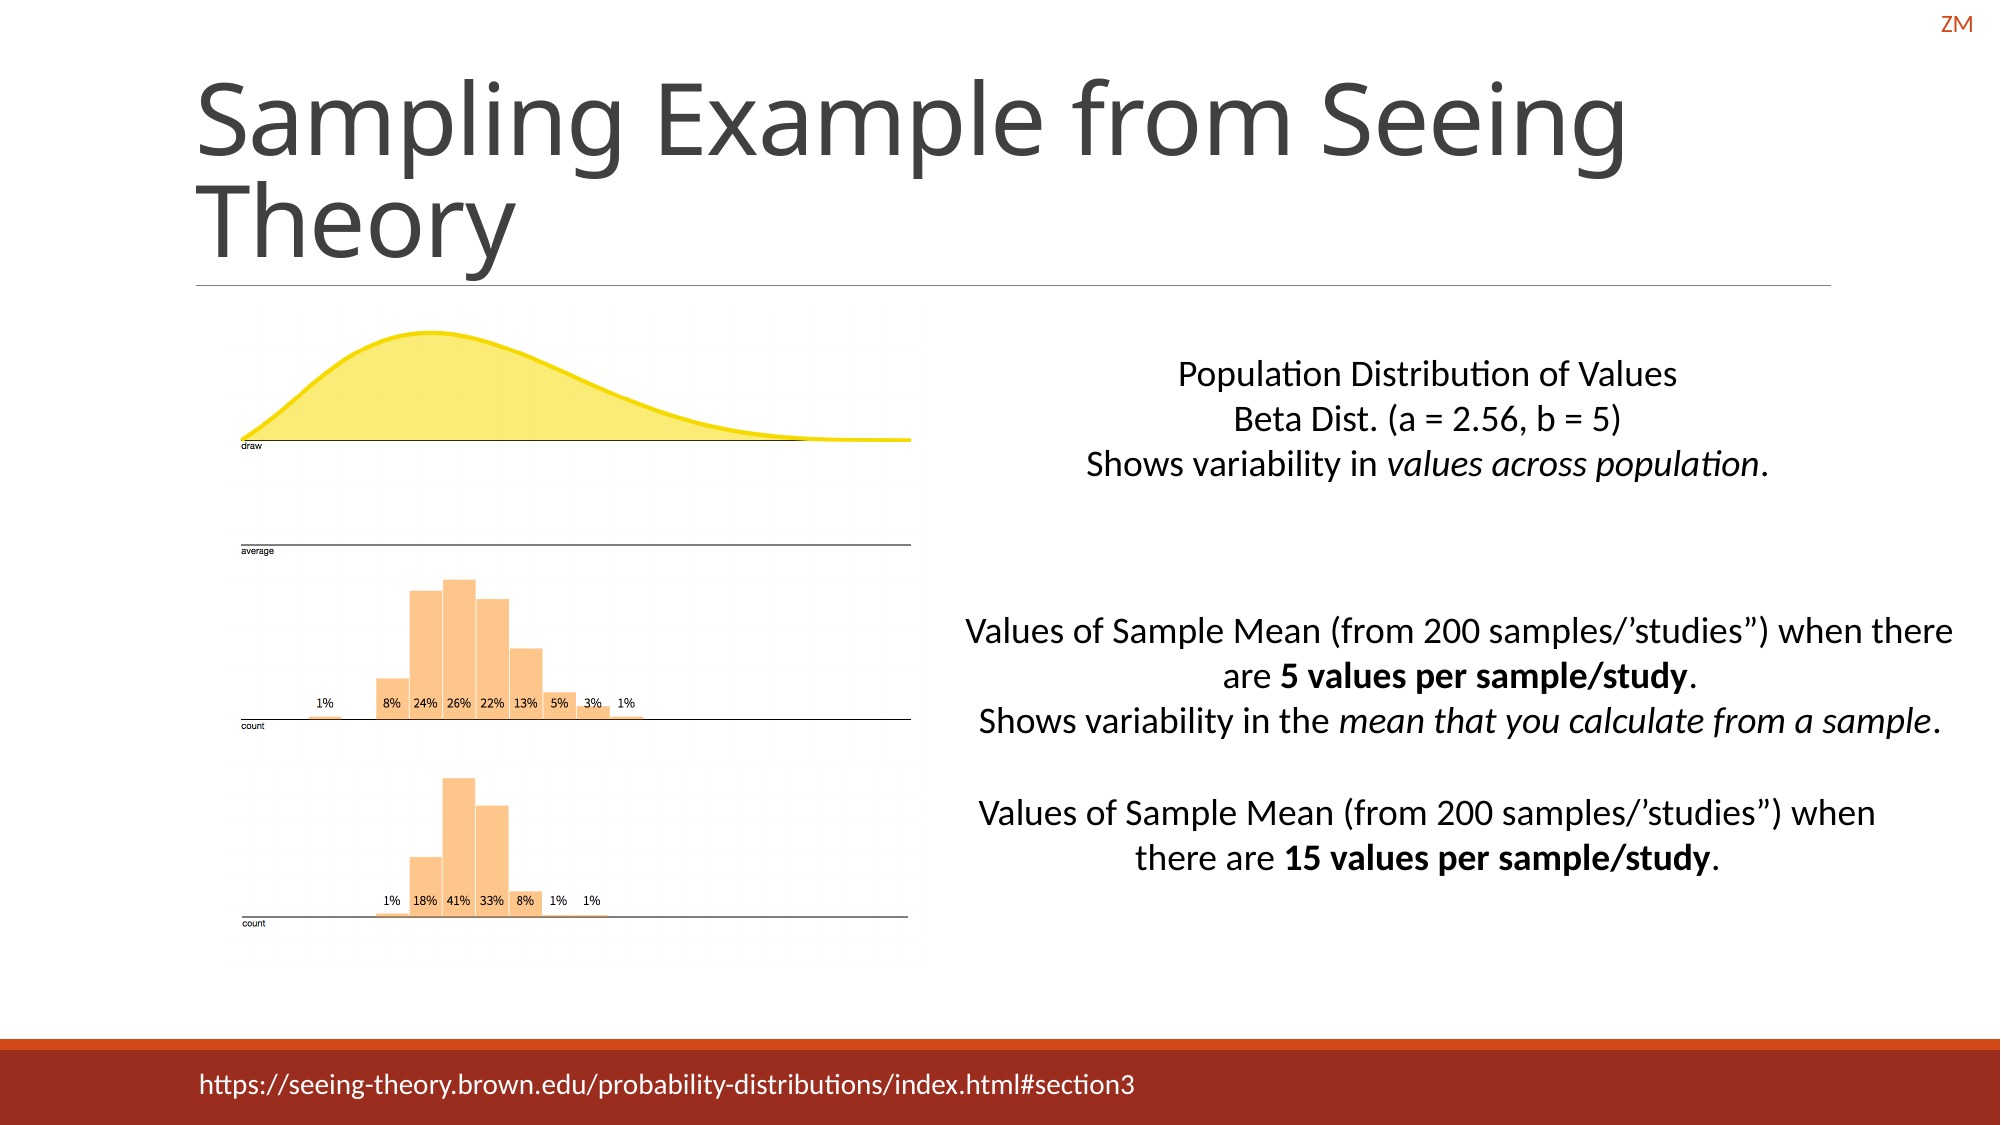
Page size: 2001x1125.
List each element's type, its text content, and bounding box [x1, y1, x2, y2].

text_box Values of Sample Mean (from 200 samples/’studies”) when there are 15 values per sample/study. [949, 781, 1906, 886]
text_box https://seeing-theory.brown.edu/probability-distributions/index.html#section3 [183, 1057, 1232, 1108]
text_box Values of Sample Mean (from 200 samples/’studies”) when there are 5 values per sample/study. Shows variability in the mean that you calculate from a sample. [949, 598, 1971, 749]
text_box ZM [1926, 0, 1989, 45]
text_box Population Distribution of Values Beta Dist. (a = 2.56, b = 5) Shows variability in values across population. [949, 341, 1906, 491]
title Sampling Example from Seeing Theory [180, 47, 1830, 285]
picture [222, 305, 927, 967]
